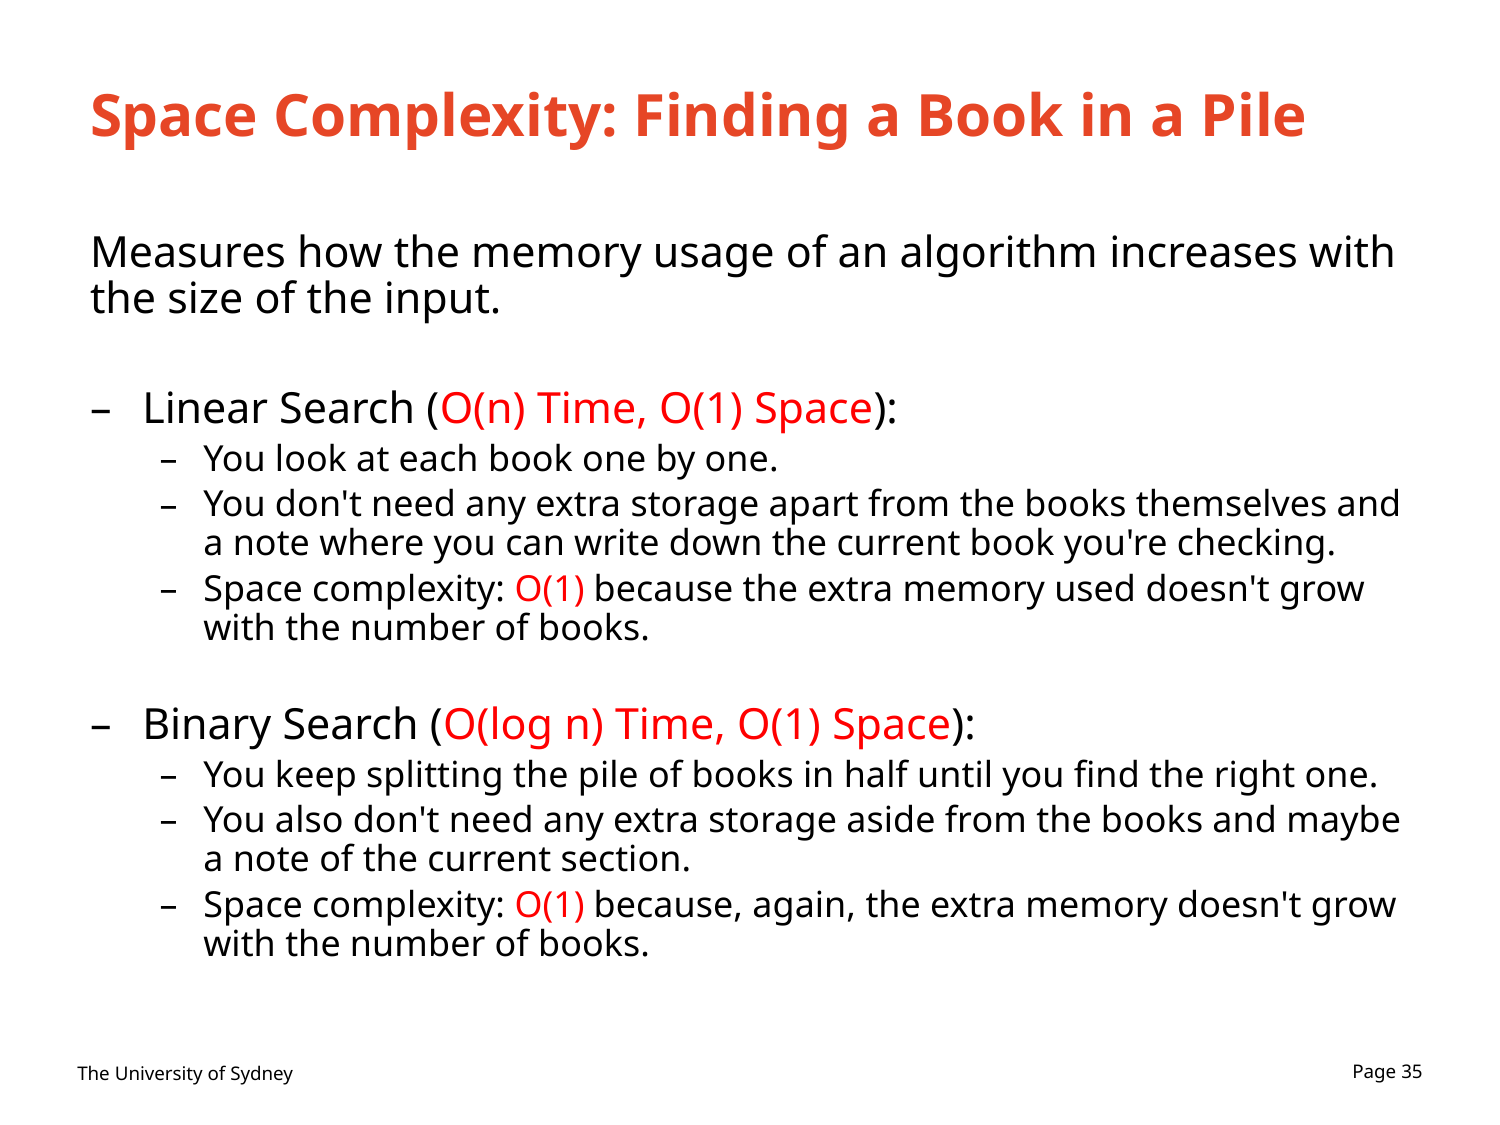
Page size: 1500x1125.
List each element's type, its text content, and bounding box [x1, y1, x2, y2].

title Space Complexity: Finding a Book in a Pile [75, 19, 1425, 207]
list Measures how the memory usage of an algorithm increases with the size of the input. Linear Search (O(n) Time, O(1) Space): You look at each book one by one. You don't need any extra storage apart from the books themselves and a note where you can write down the current book you're checking. Space complexity: O(1) because the extra memory used doesn't grow with the number of books. Binary Search (O(log n) Time, O(1) Space): You keep splitting the pile of books in half until you find the right one. You also don't need any extra storage aside from the books and maybe a note of the current section. Space complexity: O(1) because, again, the extra memory doesn't grow with the number of books. [75, 222, 1425, 1005]
